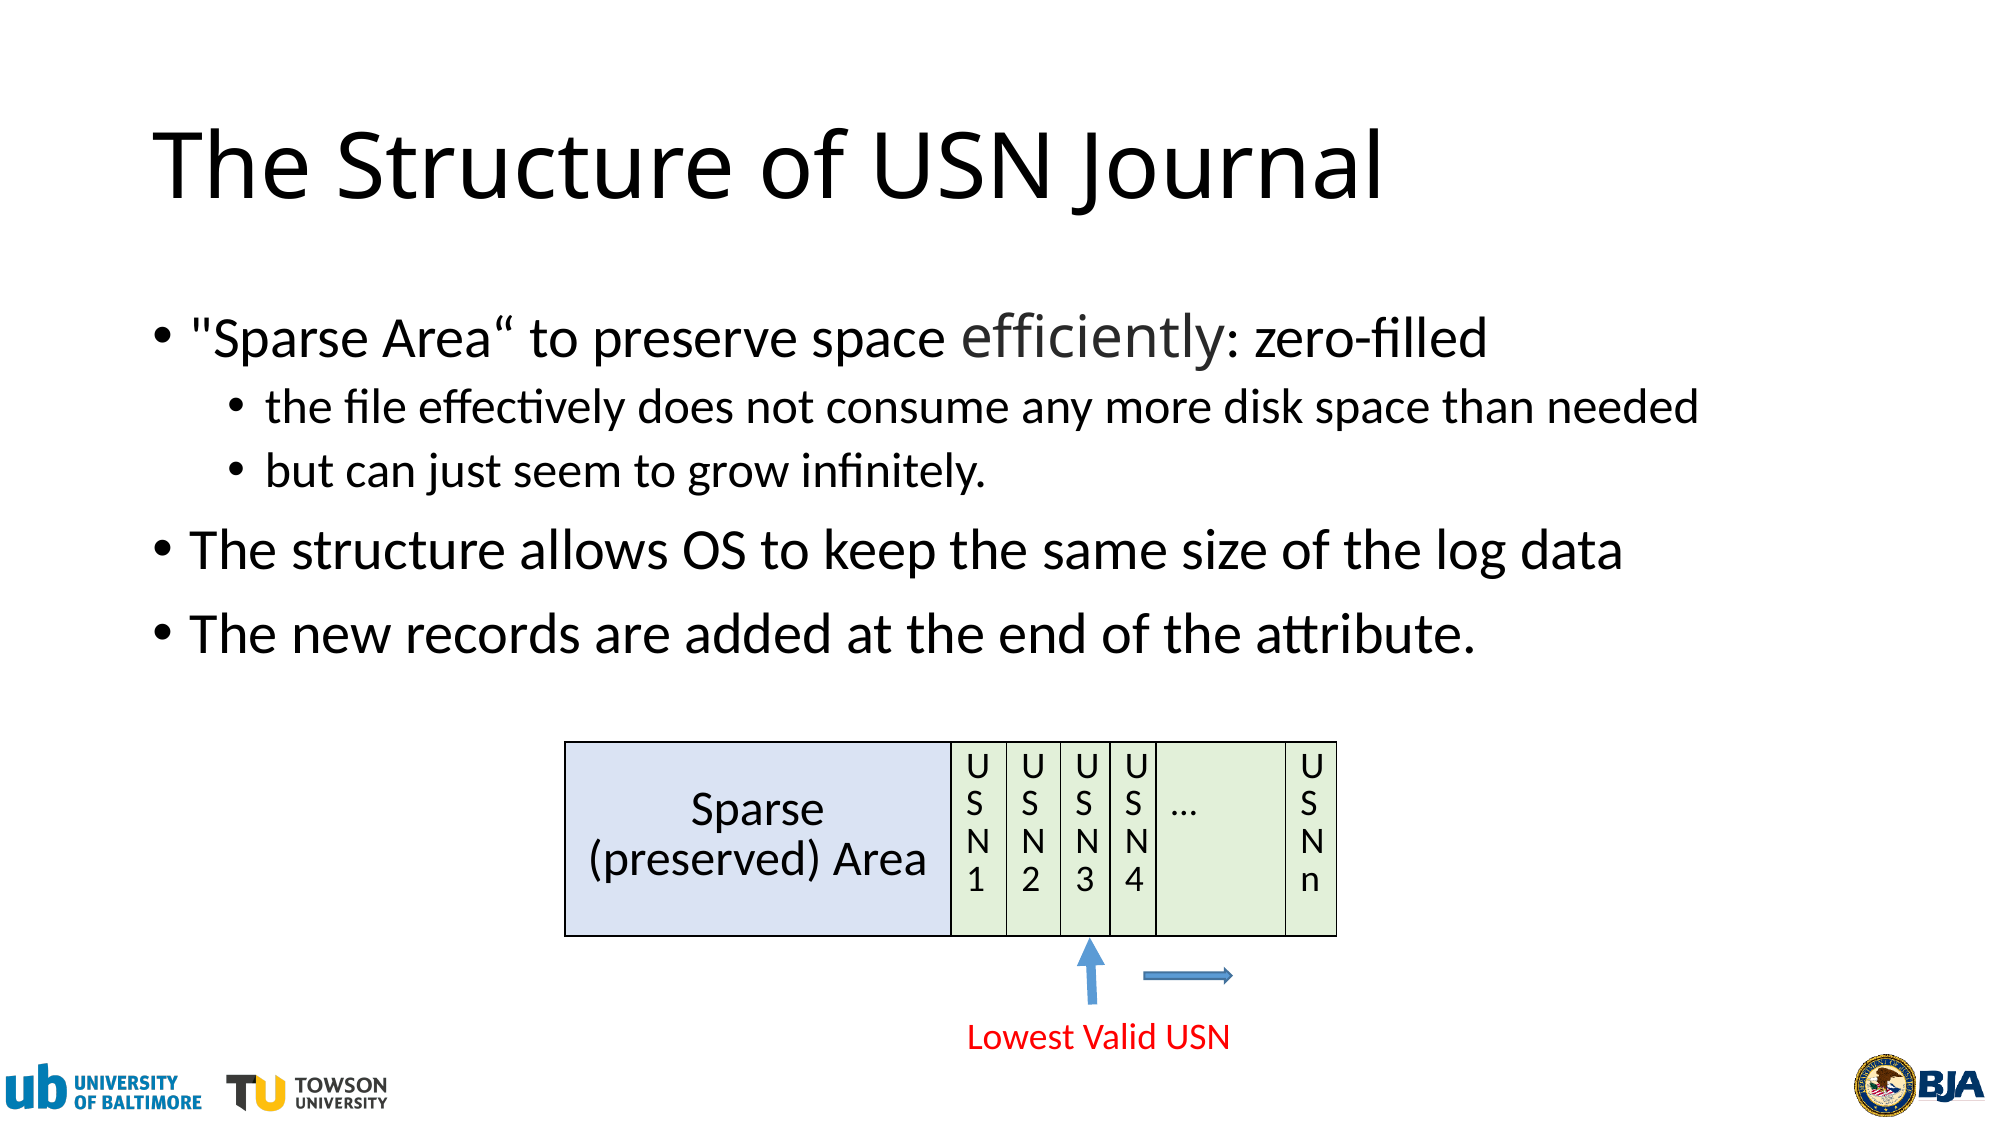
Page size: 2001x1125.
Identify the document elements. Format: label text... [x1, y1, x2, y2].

picture [0, 1031, 407, 1125]
table_header USN1 [952, 743, 1006, 935]
table_header USN2 [1007, 743, 1060, 935]
text_box [1143, 966, 1234, 985]
list "Sparse Area“ to preserve space efficiently: zero-filled the file effectively does not consume any more disk space than needed but can just seem to grow infinitely. The structure allows OS to keep the same size of the log data The new records are added at the end of the attribute. [137, 299, 1863, 721]
table_header USN3 [1061, 743, 1109, 935]
title The Structure of USN Journal [137, 59, 1863, 278]
table_header USN4 [1111, 743, 1155, 935]
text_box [1089, 937, 1093, 1005]
table_header … [1157, 743, 1285, 935]
text_box Lowest Valid USN [952, 1004, 1247, 1065]
picture [1854, 1054, 1986, 1117]
table_header USNn [1286, 743, 1336, 935]
table_header Sparse (preserved) Area [566, 743, 950, 935]
